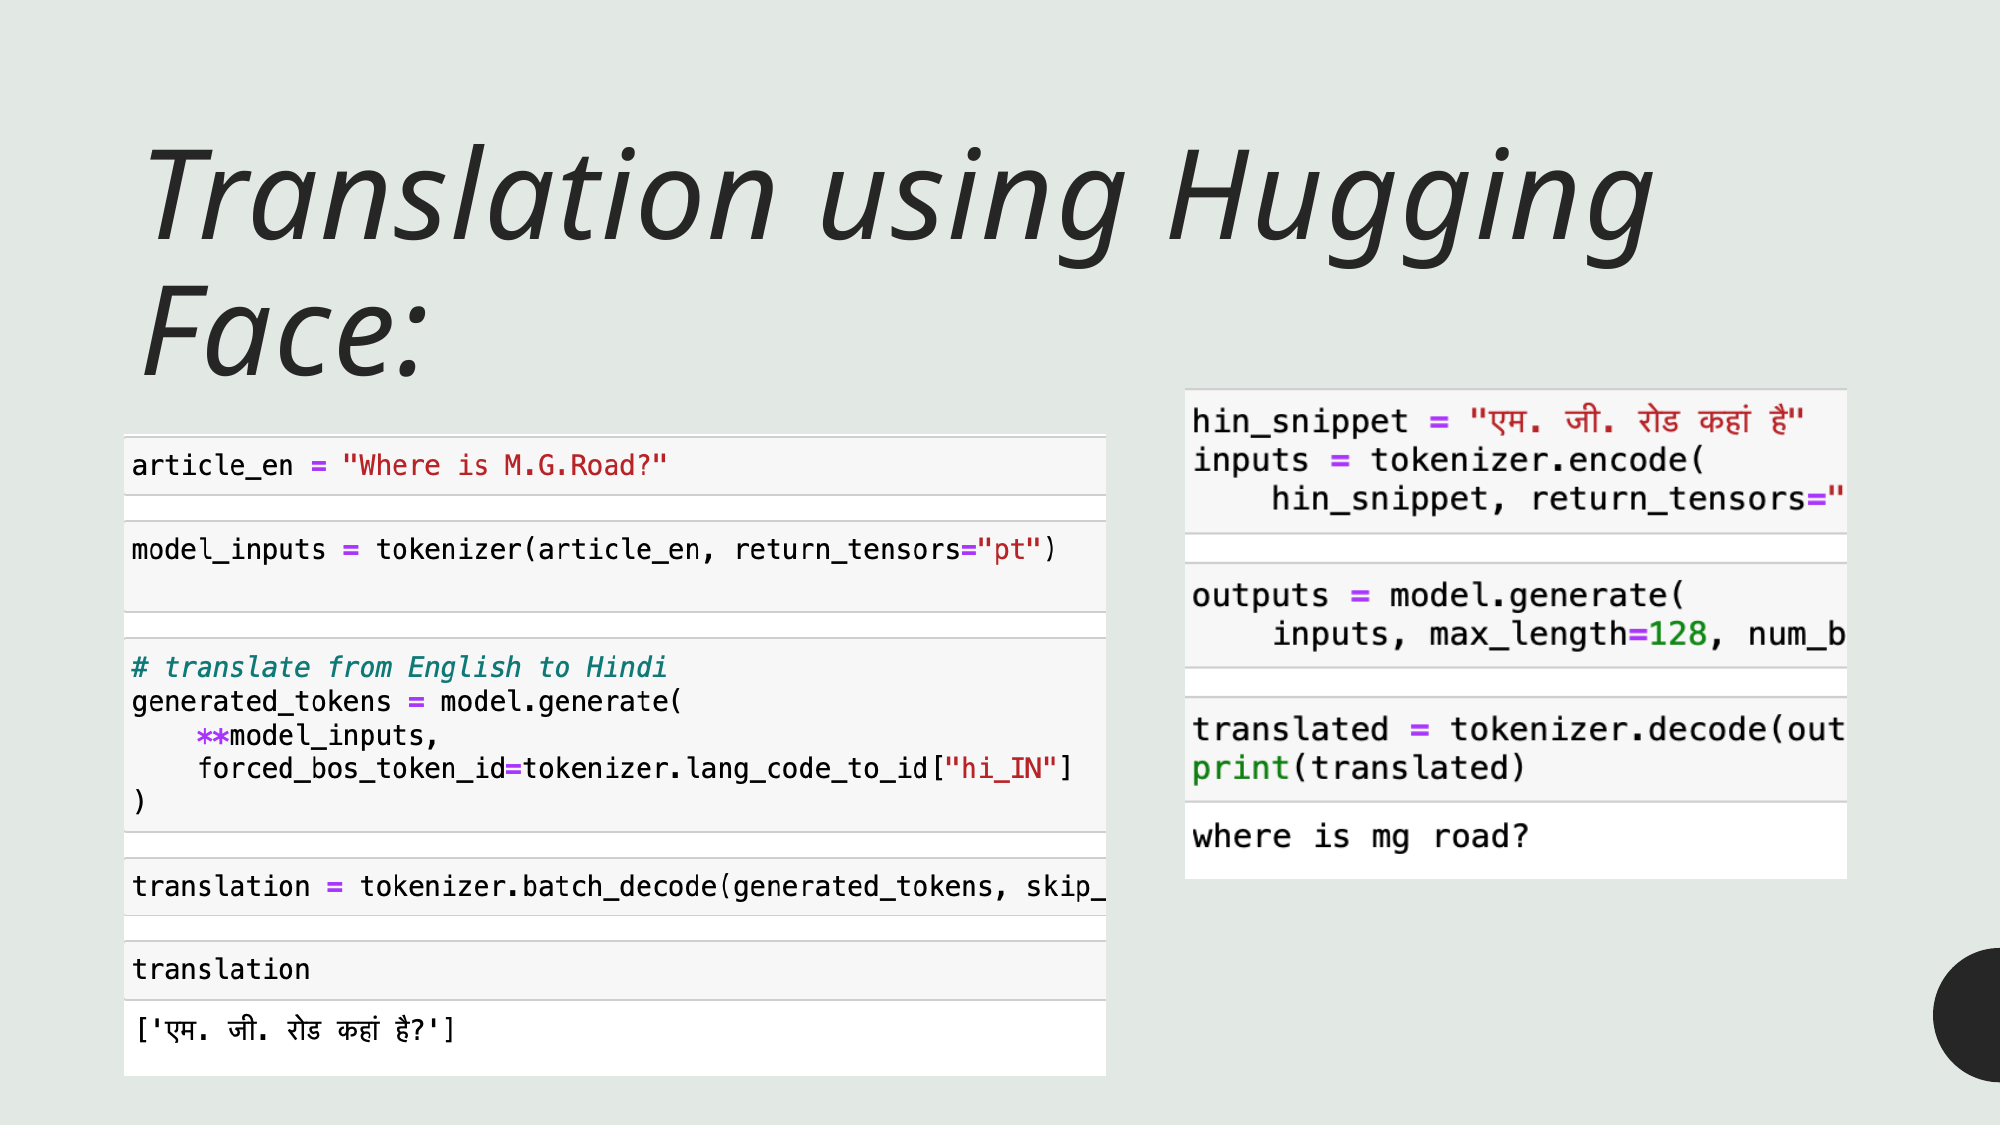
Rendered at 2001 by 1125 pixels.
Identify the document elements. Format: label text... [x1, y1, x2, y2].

picture [1185, 388, 1847, 879]
title Translation using Hugging Face: [124, 124, 1686, 905]
picture [124, 434, 1106, 1076]
